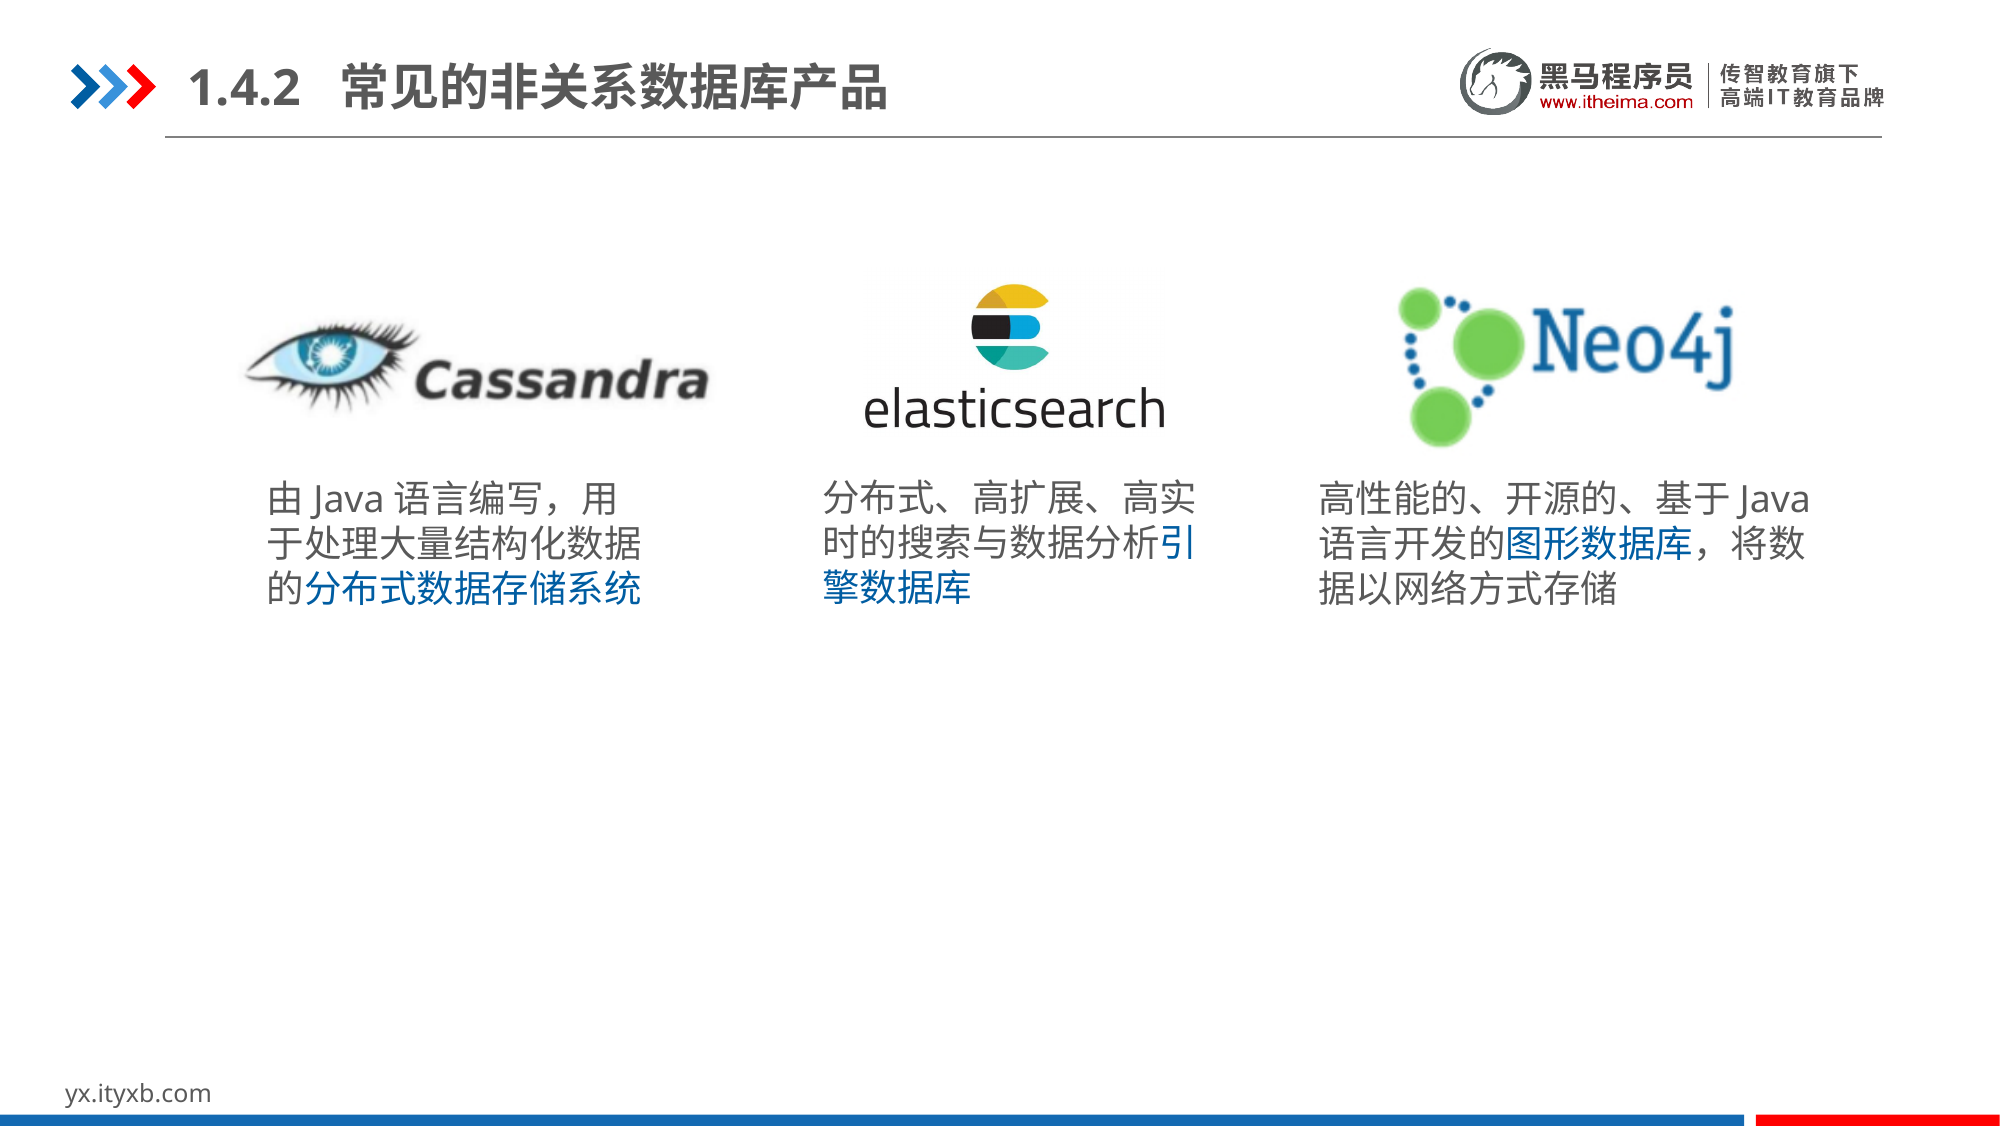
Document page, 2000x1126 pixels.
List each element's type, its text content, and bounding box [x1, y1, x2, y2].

text_box 分布式、高扩展、高实时的搜索与数据分析引擎数据库 [807, 466, 1221, 617]
picture [1385, 276, 1760, 458]
picture [863, 267, 1165, 437]
text_box 1.4.2 常见的非关系数据库产品 [187, 43, 1047, 127]
text_box 高性能的、开源的、基于Java语言开发的图形数据库，将数据以网络方式存储 [1303, 467, 1827, 618]
picture [228, 278, 724, 458]
picture [1460, 48, 1887, 115]
text_box 由Java语言编写，用于处理大量结构化数据的分布式数据存储系统 [252, 467, 666, 618]
